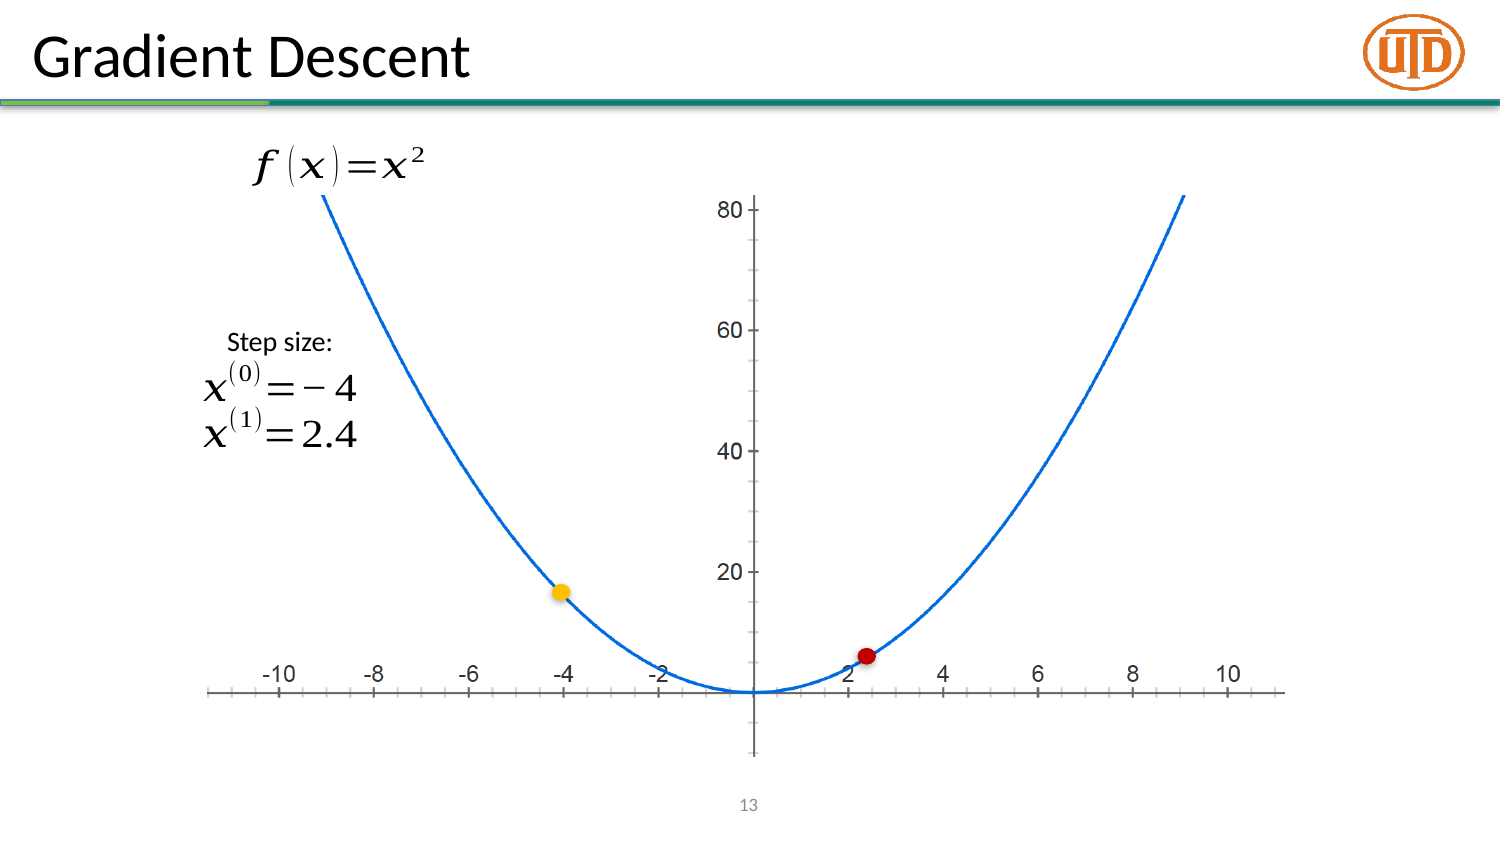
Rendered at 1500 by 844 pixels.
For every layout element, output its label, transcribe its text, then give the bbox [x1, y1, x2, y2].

picture [206, 195, 1285, 757]
title Gradient Descent [17, 11, 1472, 93]
slide_number 13 [676, 781, 822, 827]
